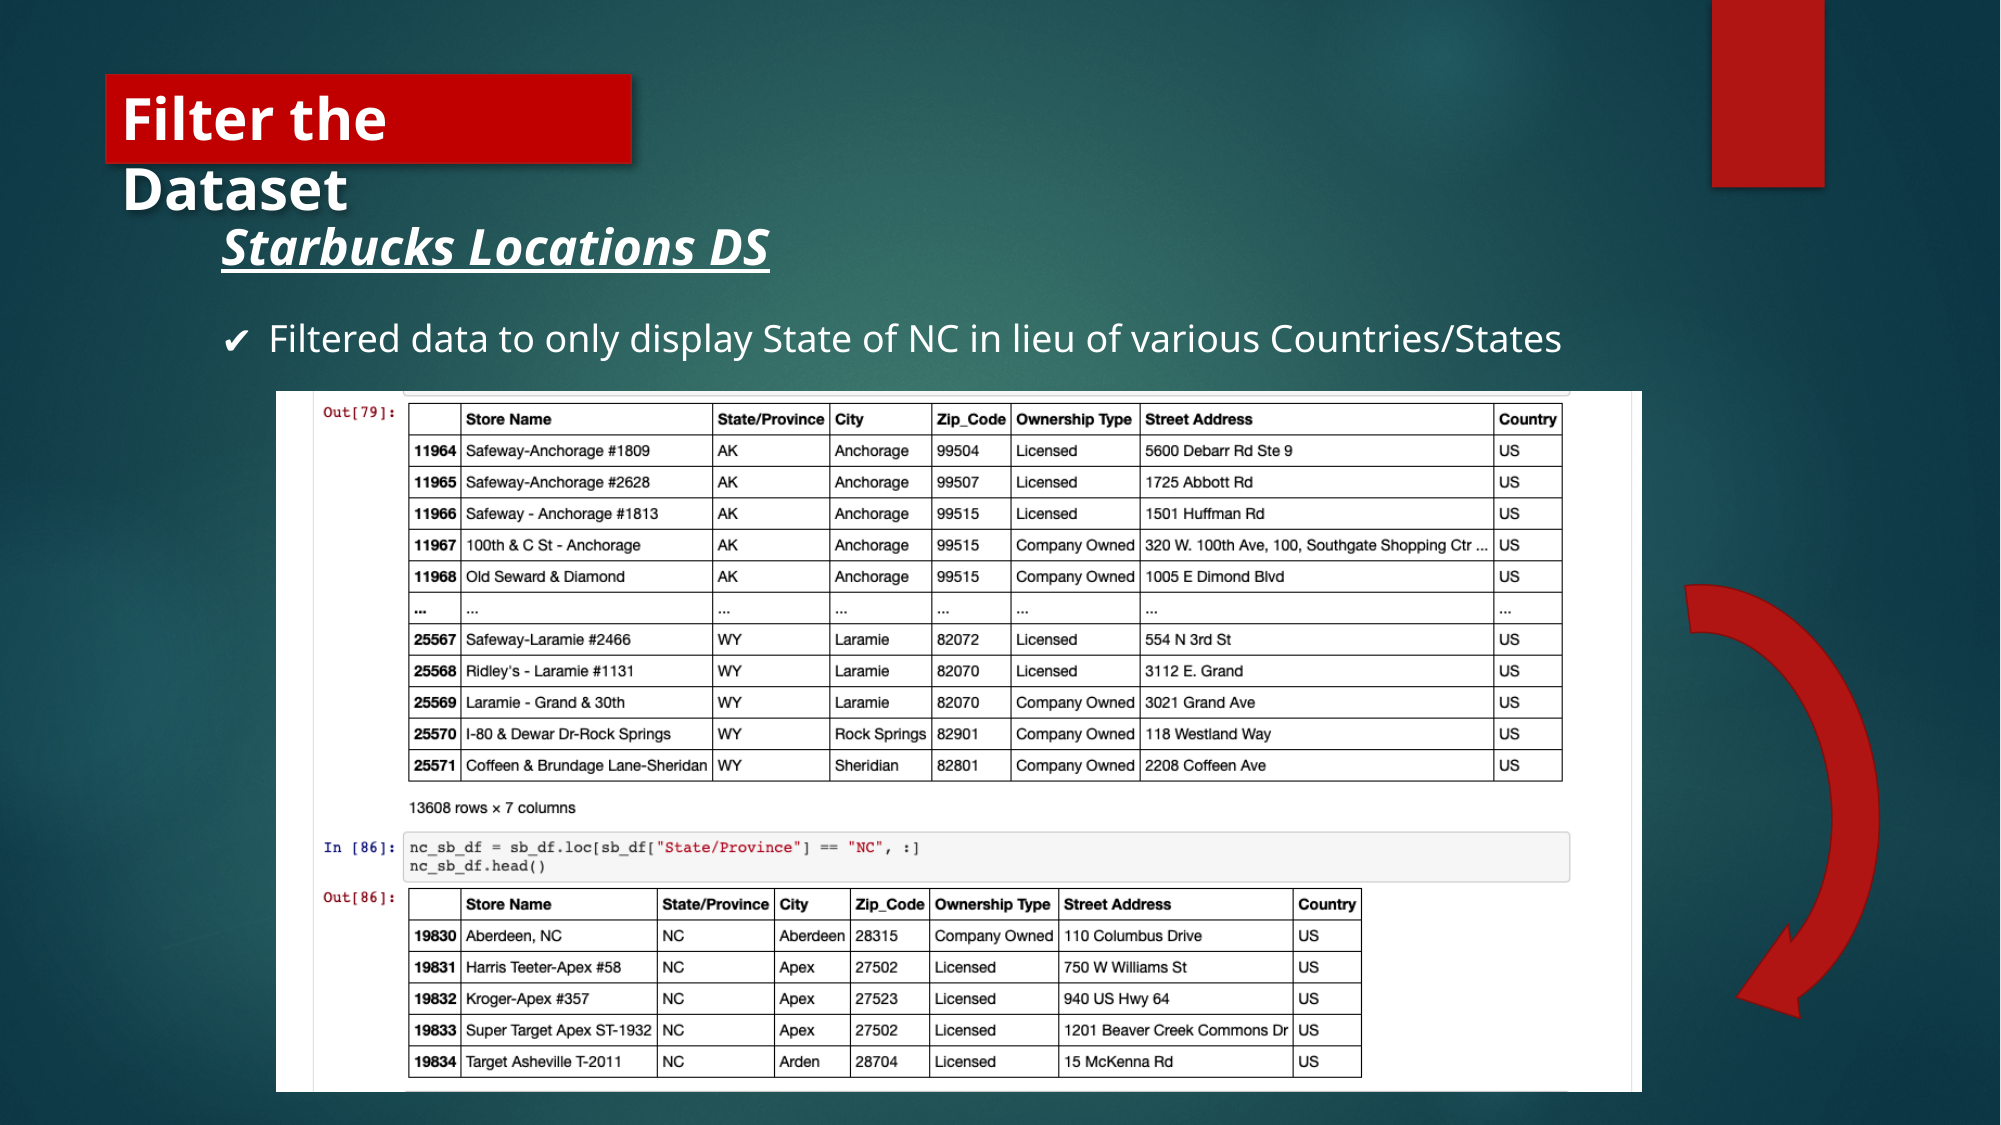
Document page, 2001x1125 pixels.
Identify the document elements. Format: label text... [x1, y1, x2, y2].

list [276, 391, 1642, 1092]
title Filter the Dataset [106, 74, 631, 163]
text_box [1685, 584, 1880, 1019]
text_box Starbucks Locations DS [206, 207, 807, 283]
picture [0, 0, 2001, 1125]
text_box Filtered data to only display State of NC in lieu of various Countries/States [206, 307, 1821, 413]
